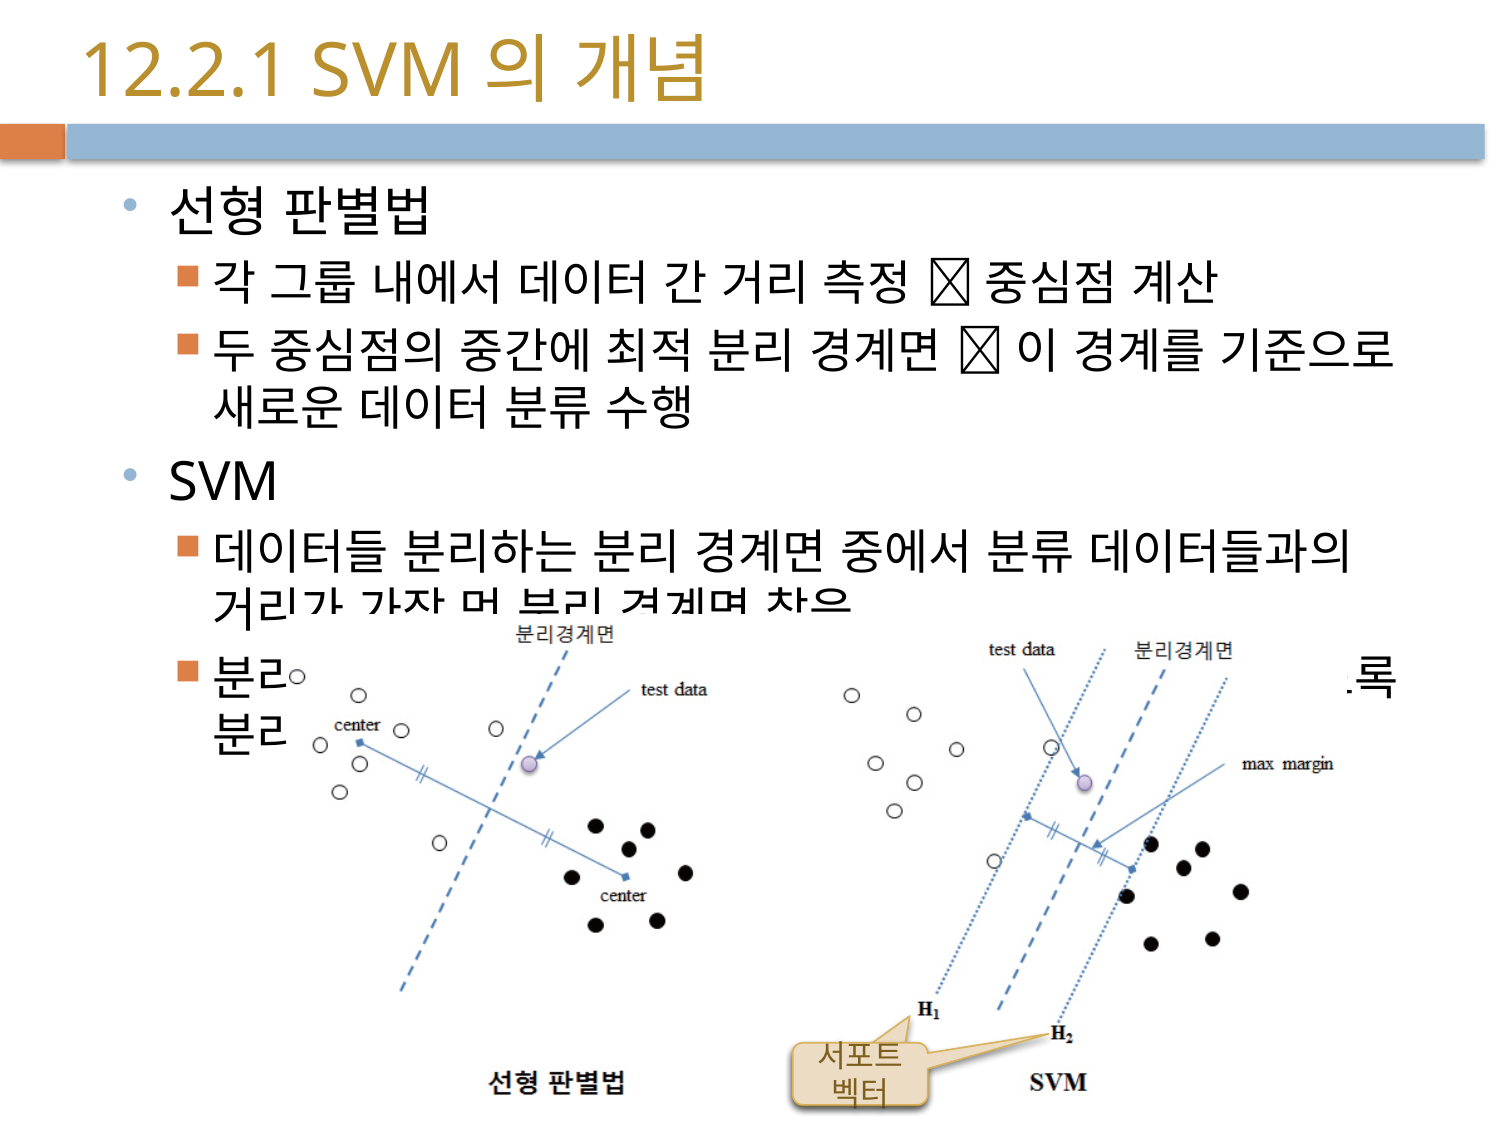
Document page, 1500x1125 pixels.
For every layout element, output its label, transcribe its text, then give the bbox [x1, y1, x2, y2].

title 12.2.1 SVM의 개념 [64, 7, 1471, 126]
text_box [792, 1042, 928, 1107]
picture [288, 613, 1347, 1107]
list 선형 판별법 각 그룹 내에서 데이터 간 거리 측정  중심점 계산 두 중심점의 중간에 최적 분리 경계면  이 경계를 기준으로 새로운 데이터 분류 수행 SVM 데이터들 분리하는 분리 경계면 중에서 분류 데이터들과의 거리가 가장 먼 분리 경계면 찾음 분리 경계와 실제 데이터들 사이의 `margin’이 가장 크도록 분리 경계를 설정하는 것 [64, 169, 1471, 1056]
